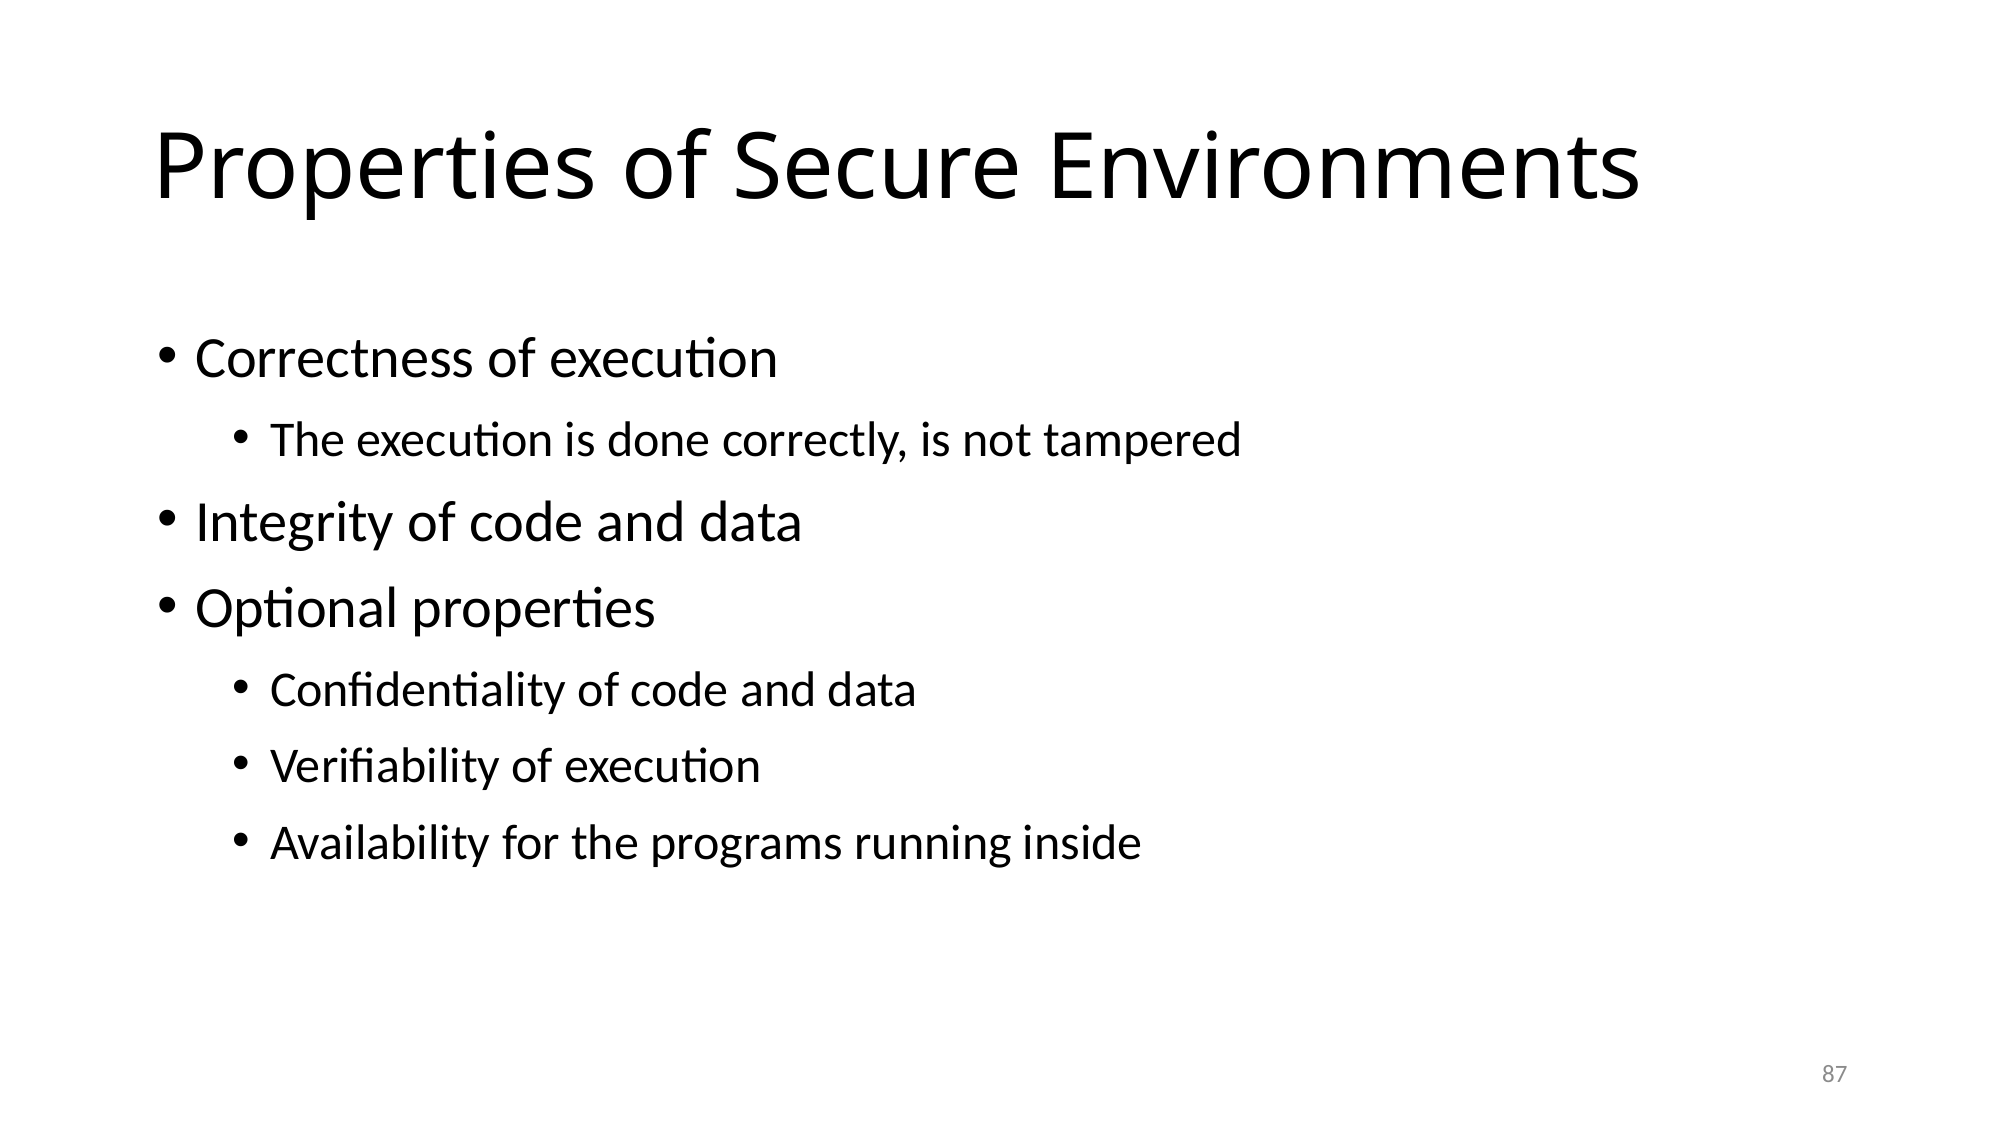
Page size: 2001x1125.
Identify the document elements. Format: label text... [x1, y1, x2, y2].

text_box Correctness of execution The execution is done correctly, is not tampered Integrity of code and data Optional properties Confidentiality of code and data Verifiability of execution Availability for the programs running inside [137, 299, 1863, 1014]
text_box 87 [1412, 1042, 1863, 1103]
text_box Properties of Secure Environments [137, 59, 1863, 278]
